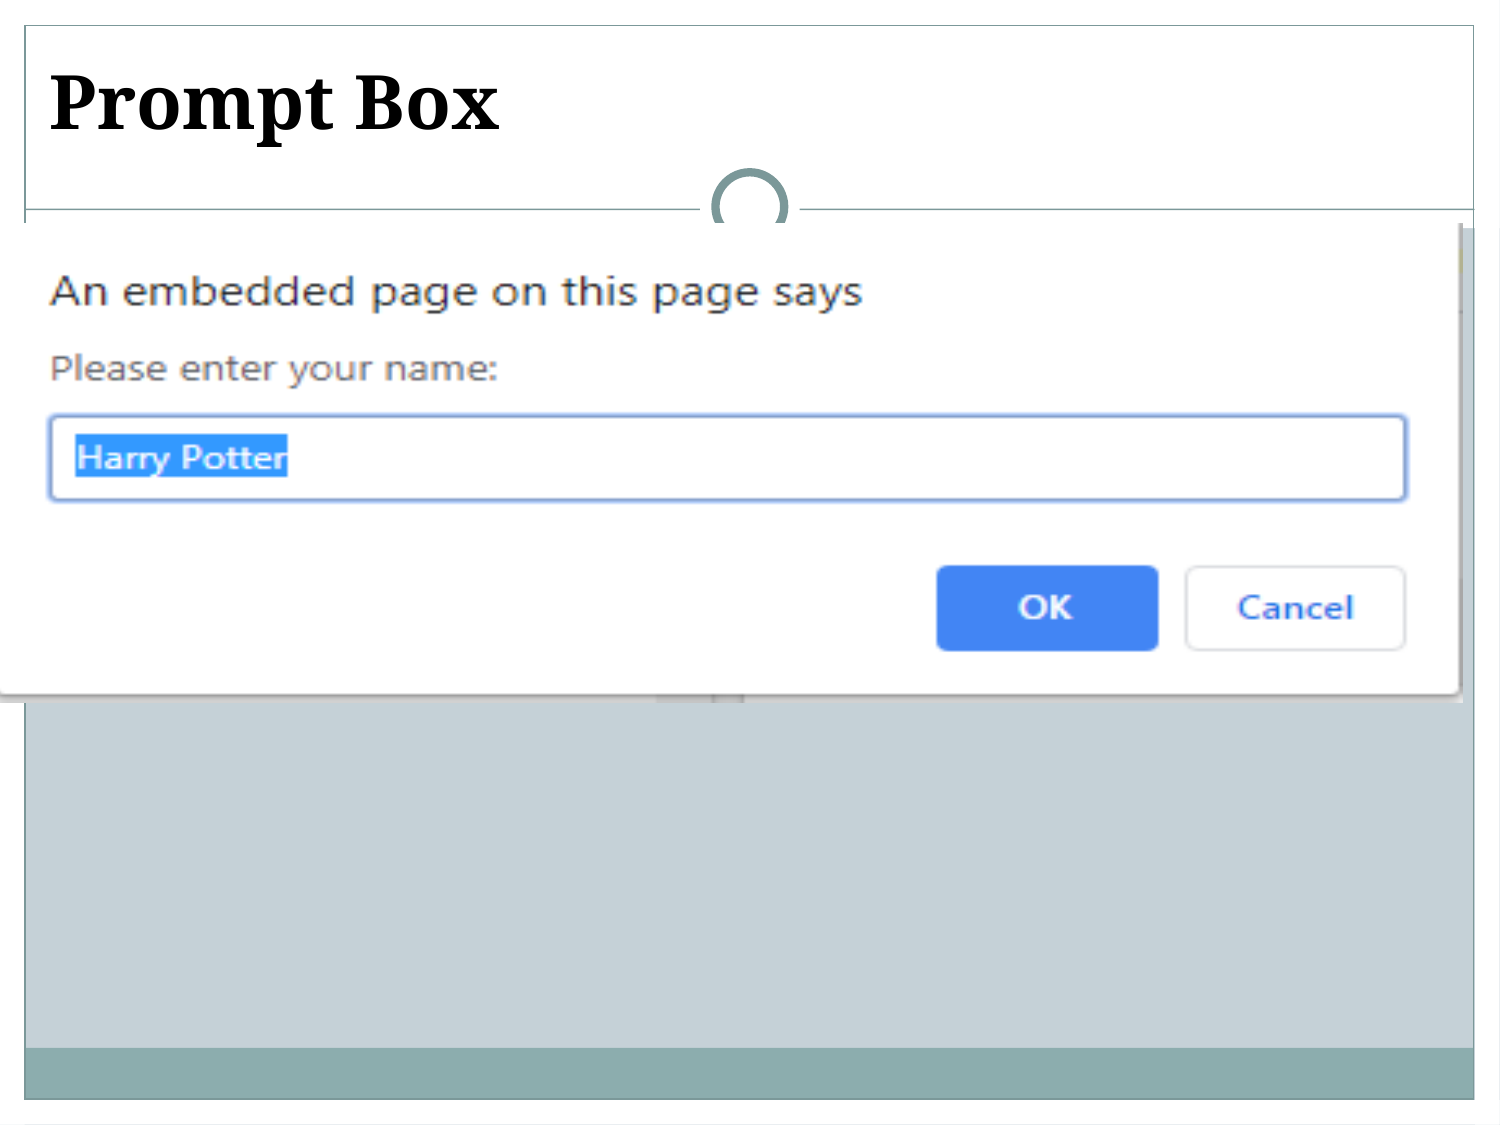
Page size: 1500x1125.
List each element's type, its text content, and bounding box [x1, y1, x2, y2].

title Prompt Box [49, 37, 1450, 162]
picture [0, 223, 1463, 703]
